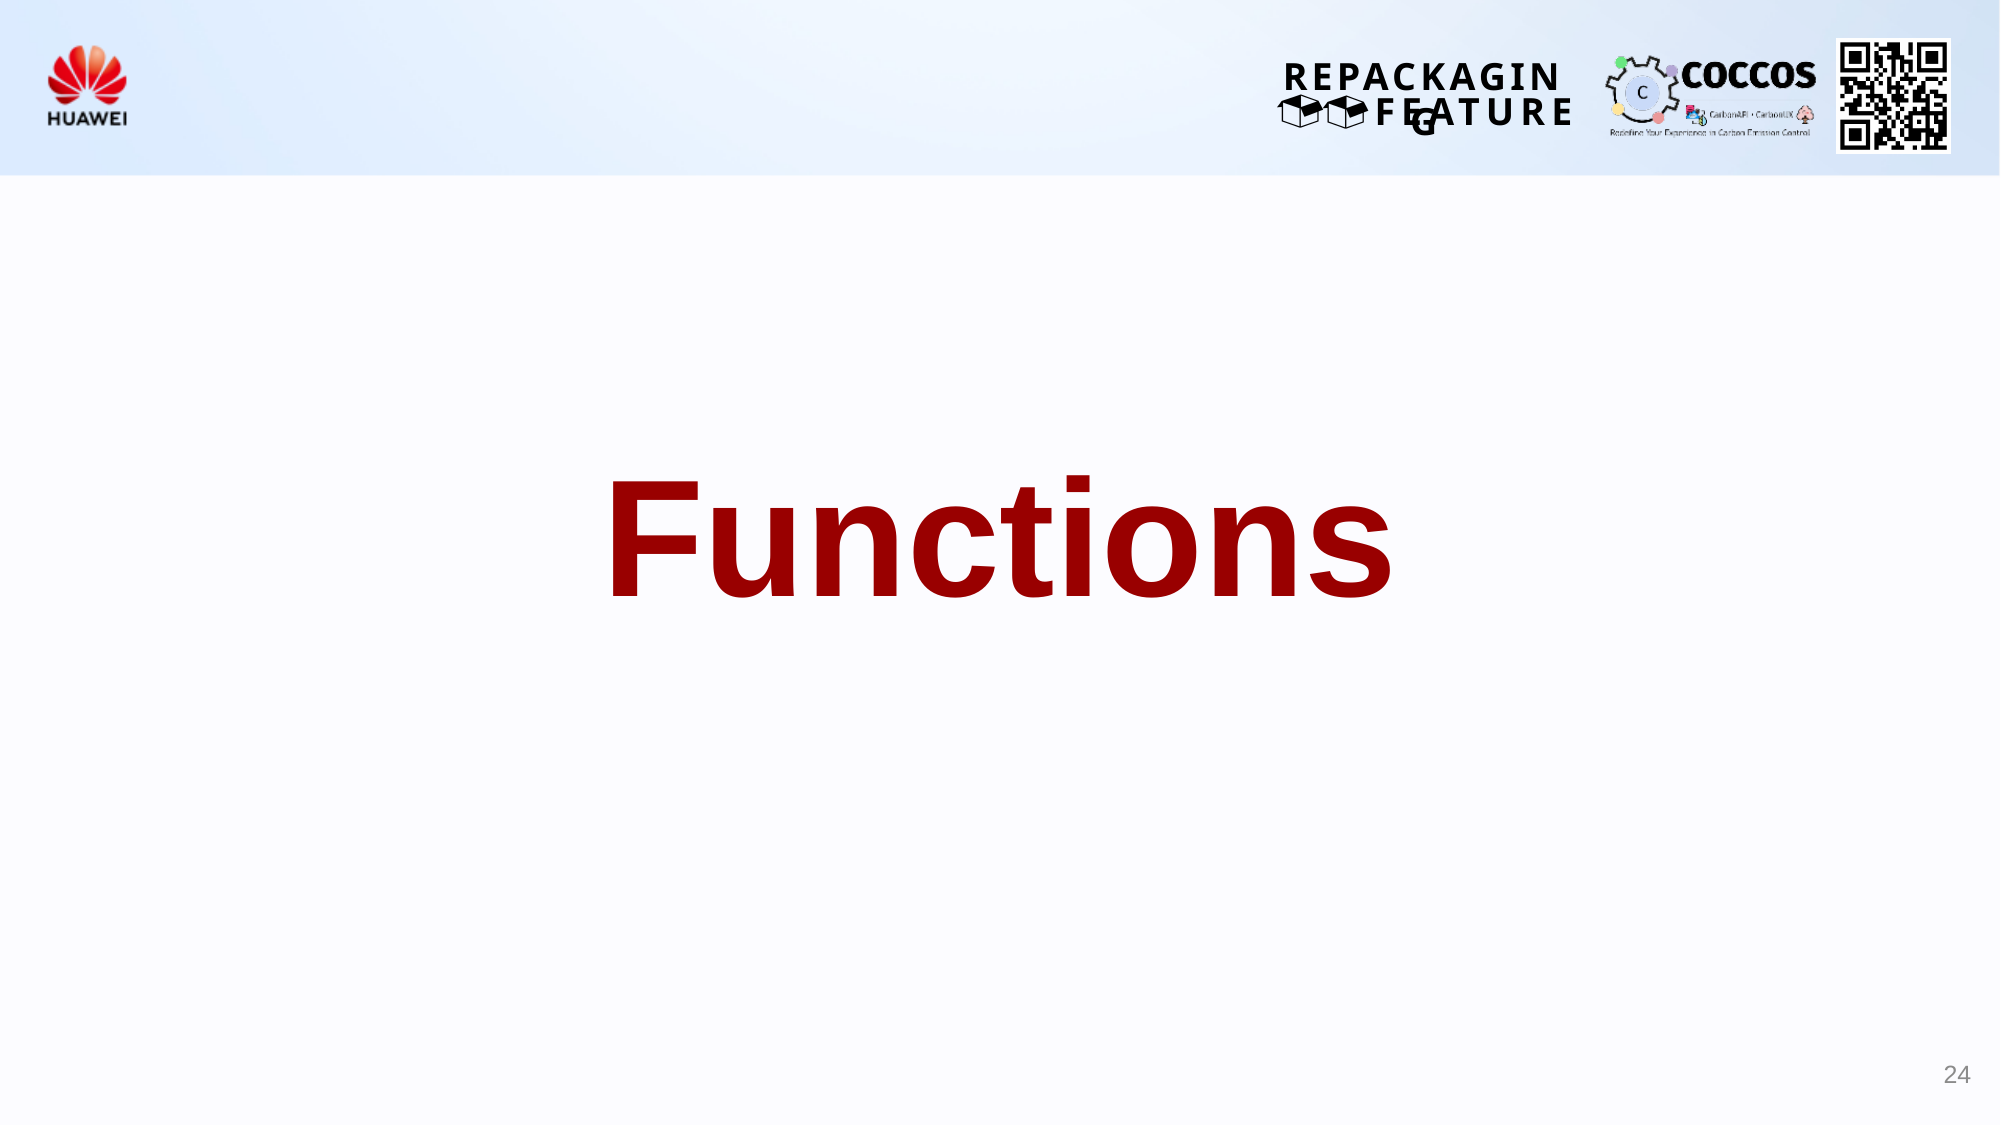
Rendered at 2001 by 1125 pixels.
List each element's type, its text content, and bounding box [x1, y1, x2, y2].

text_box FEATURE [1357, 80, 1426, 140]
text_box [0, 0, 657, 101]
slide_number 24 [1871, 1038, 1992, 1125]
text_box REPACKAGING [1257, 46, 1426, 151]
title Functions [92, 397, 1908, 688]
picture [0, 0, 2001, 1125]
